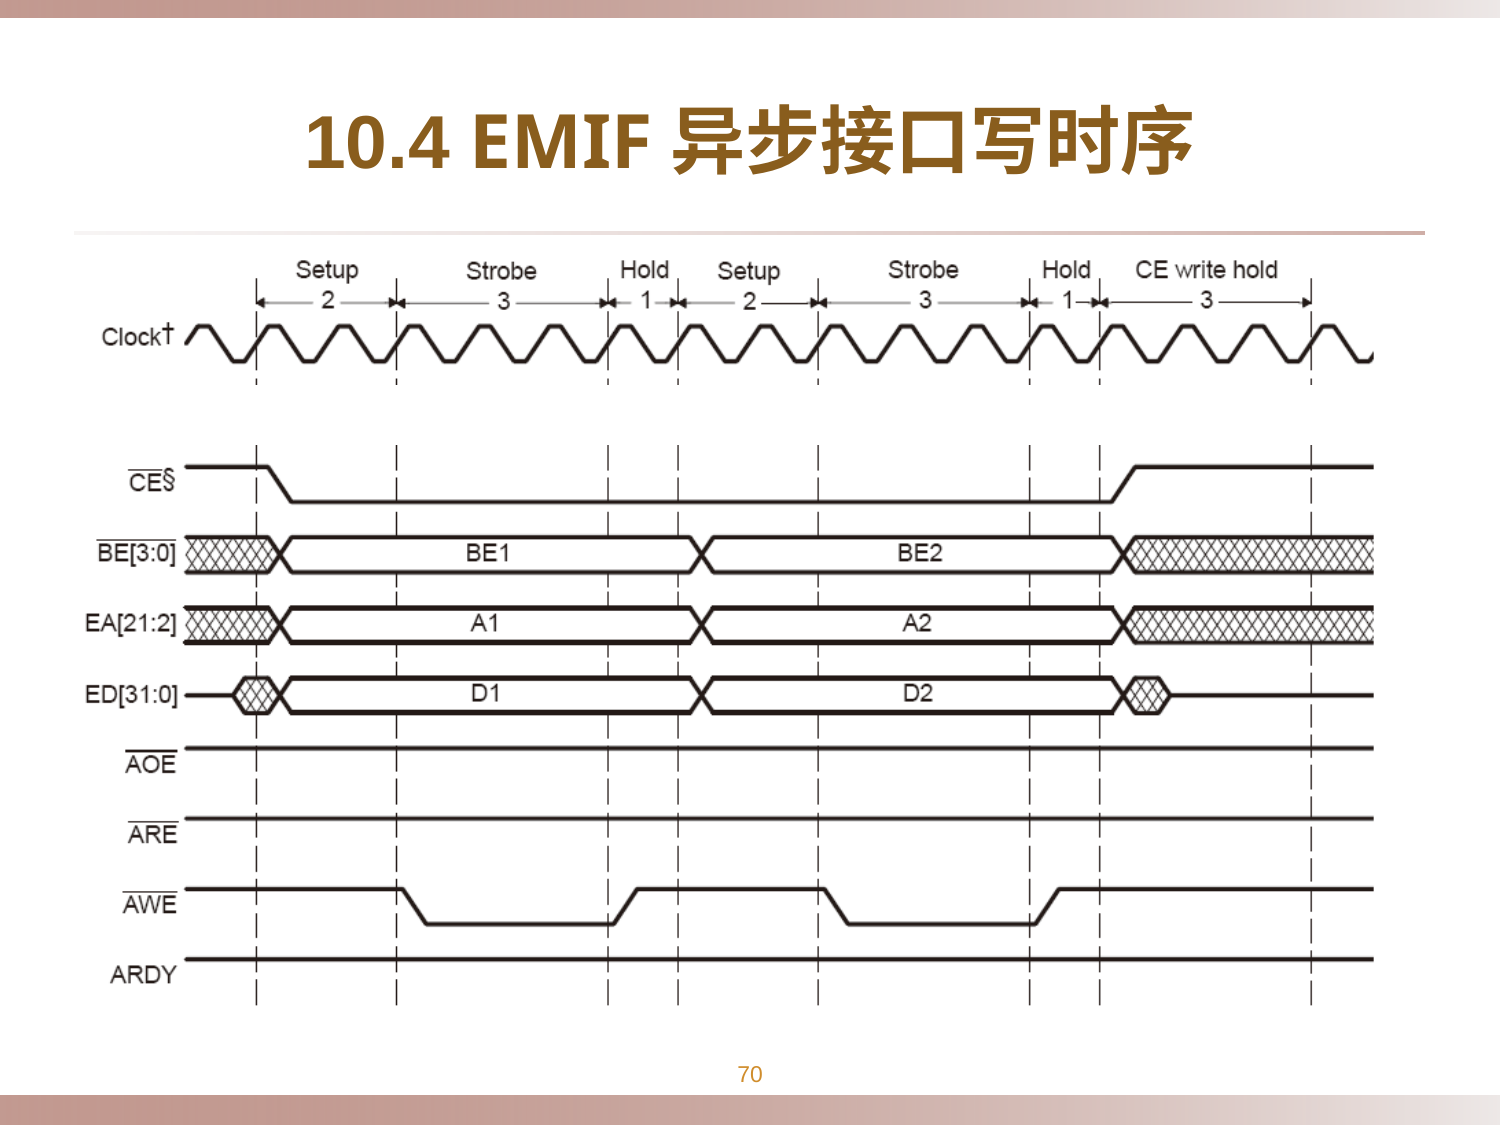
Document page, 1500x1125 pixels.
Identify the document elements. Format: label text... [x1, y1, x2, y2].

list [76, 255, 1400, 1011]
title 10.4 EMIF异步接口写时序 [75, 45, 1425, 233]
slide_number 70 [675, 1050, 825, 1097]
